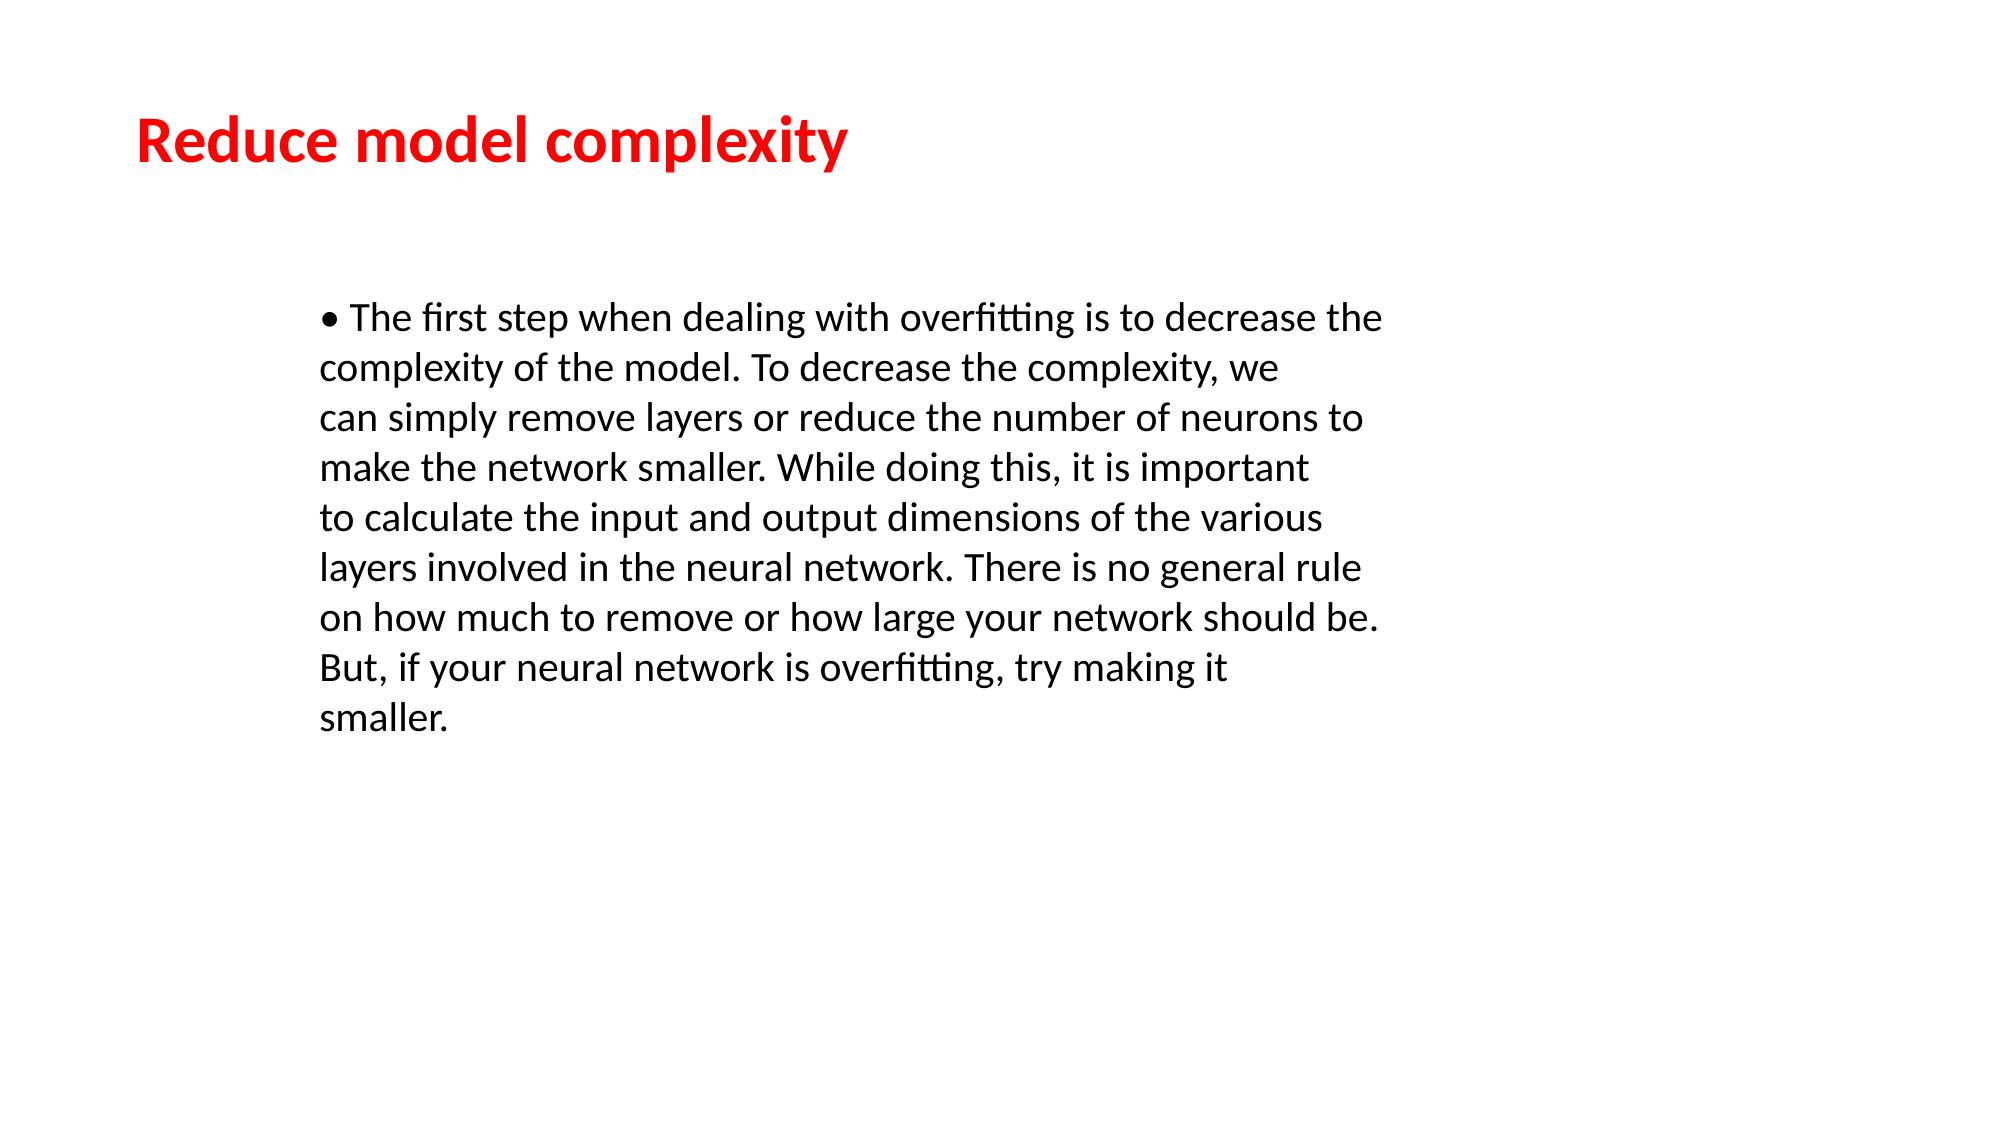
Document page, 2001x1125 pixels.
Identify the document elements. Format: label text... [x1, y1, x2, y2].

text_box • The first step when dealing with overfitting is to decrease the complexity of the model. To decrease the complexity, we can simply remove layers or reduce the number of neurons to make the network smaller. While doing this, it is important to calculate the input and output dimensions of the various layers involved in the neural network. There is no general rule on how much to remove or how large your network should be. But, if your neural network is overfitting, try making it smaller. [304, 282, 1407, 748]
text_box Reduce model complexity [121, 88, 1122, 184]
